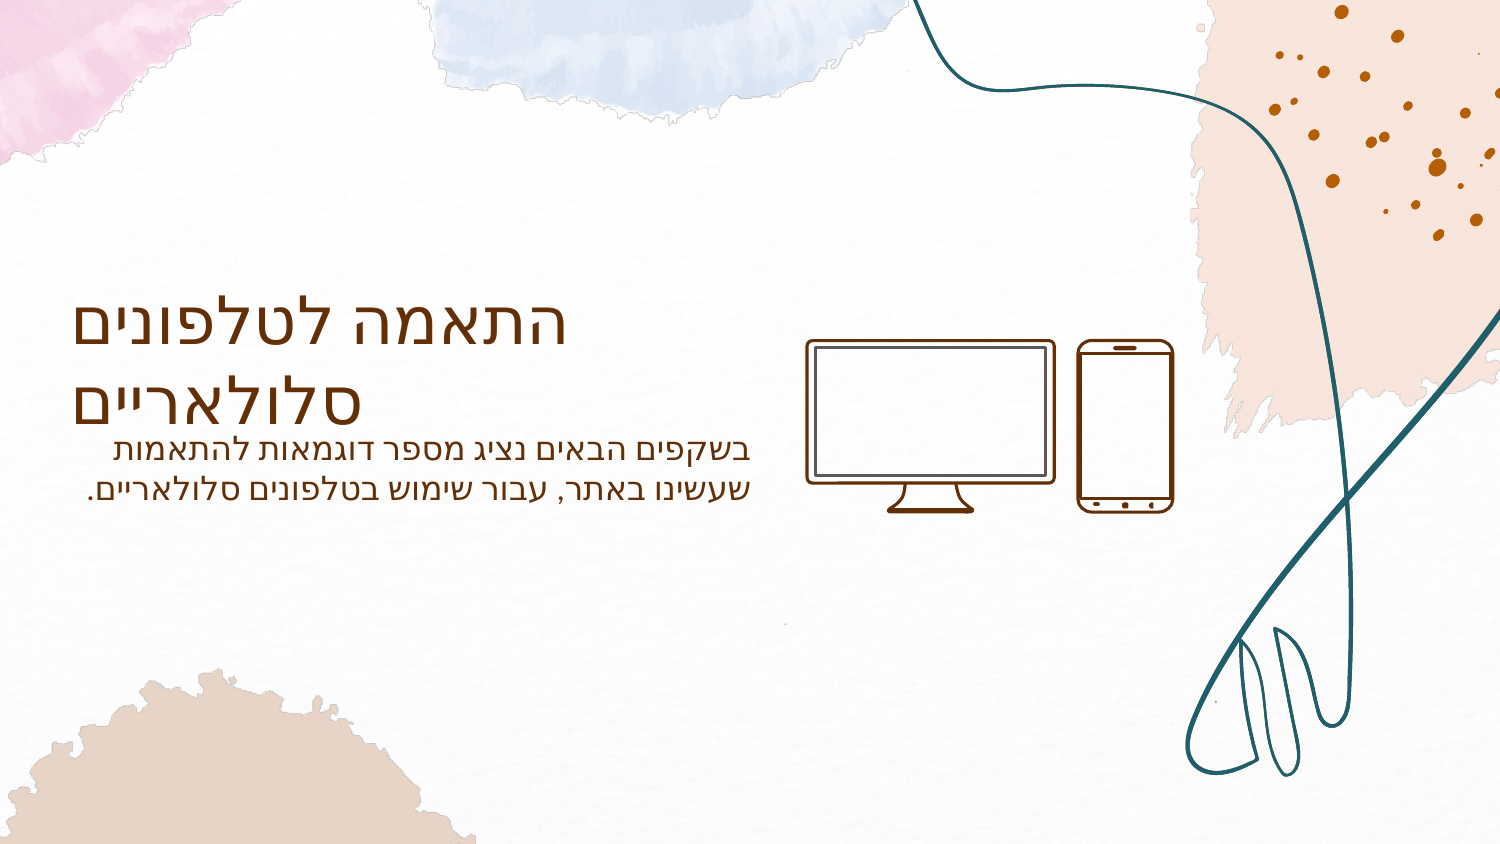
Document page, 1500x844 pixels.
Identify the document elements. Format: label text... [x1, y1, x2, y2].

picture [1190, 644, 1255, 770]
title התאמה לטלפונים סלולאריים [55, 311, 819, 406]
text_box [806, 340, 1055, 513]
text_box [913, 0, 1500, 777]
picture [1242, 507, 1348, 773]
text_box [1077, 340, 1173, 513]
subtitle בשקפים הבאים נציג מספר דוגמאות להתאמות שעשינו באתר, עבור שימוש בטלפונים סלולאריים. [54, 371, 768, 563]
picture [918, 0, 1190, 95]
picture [0, 0, 1500, 844]
picture [1191, 0, 1500, 490]
